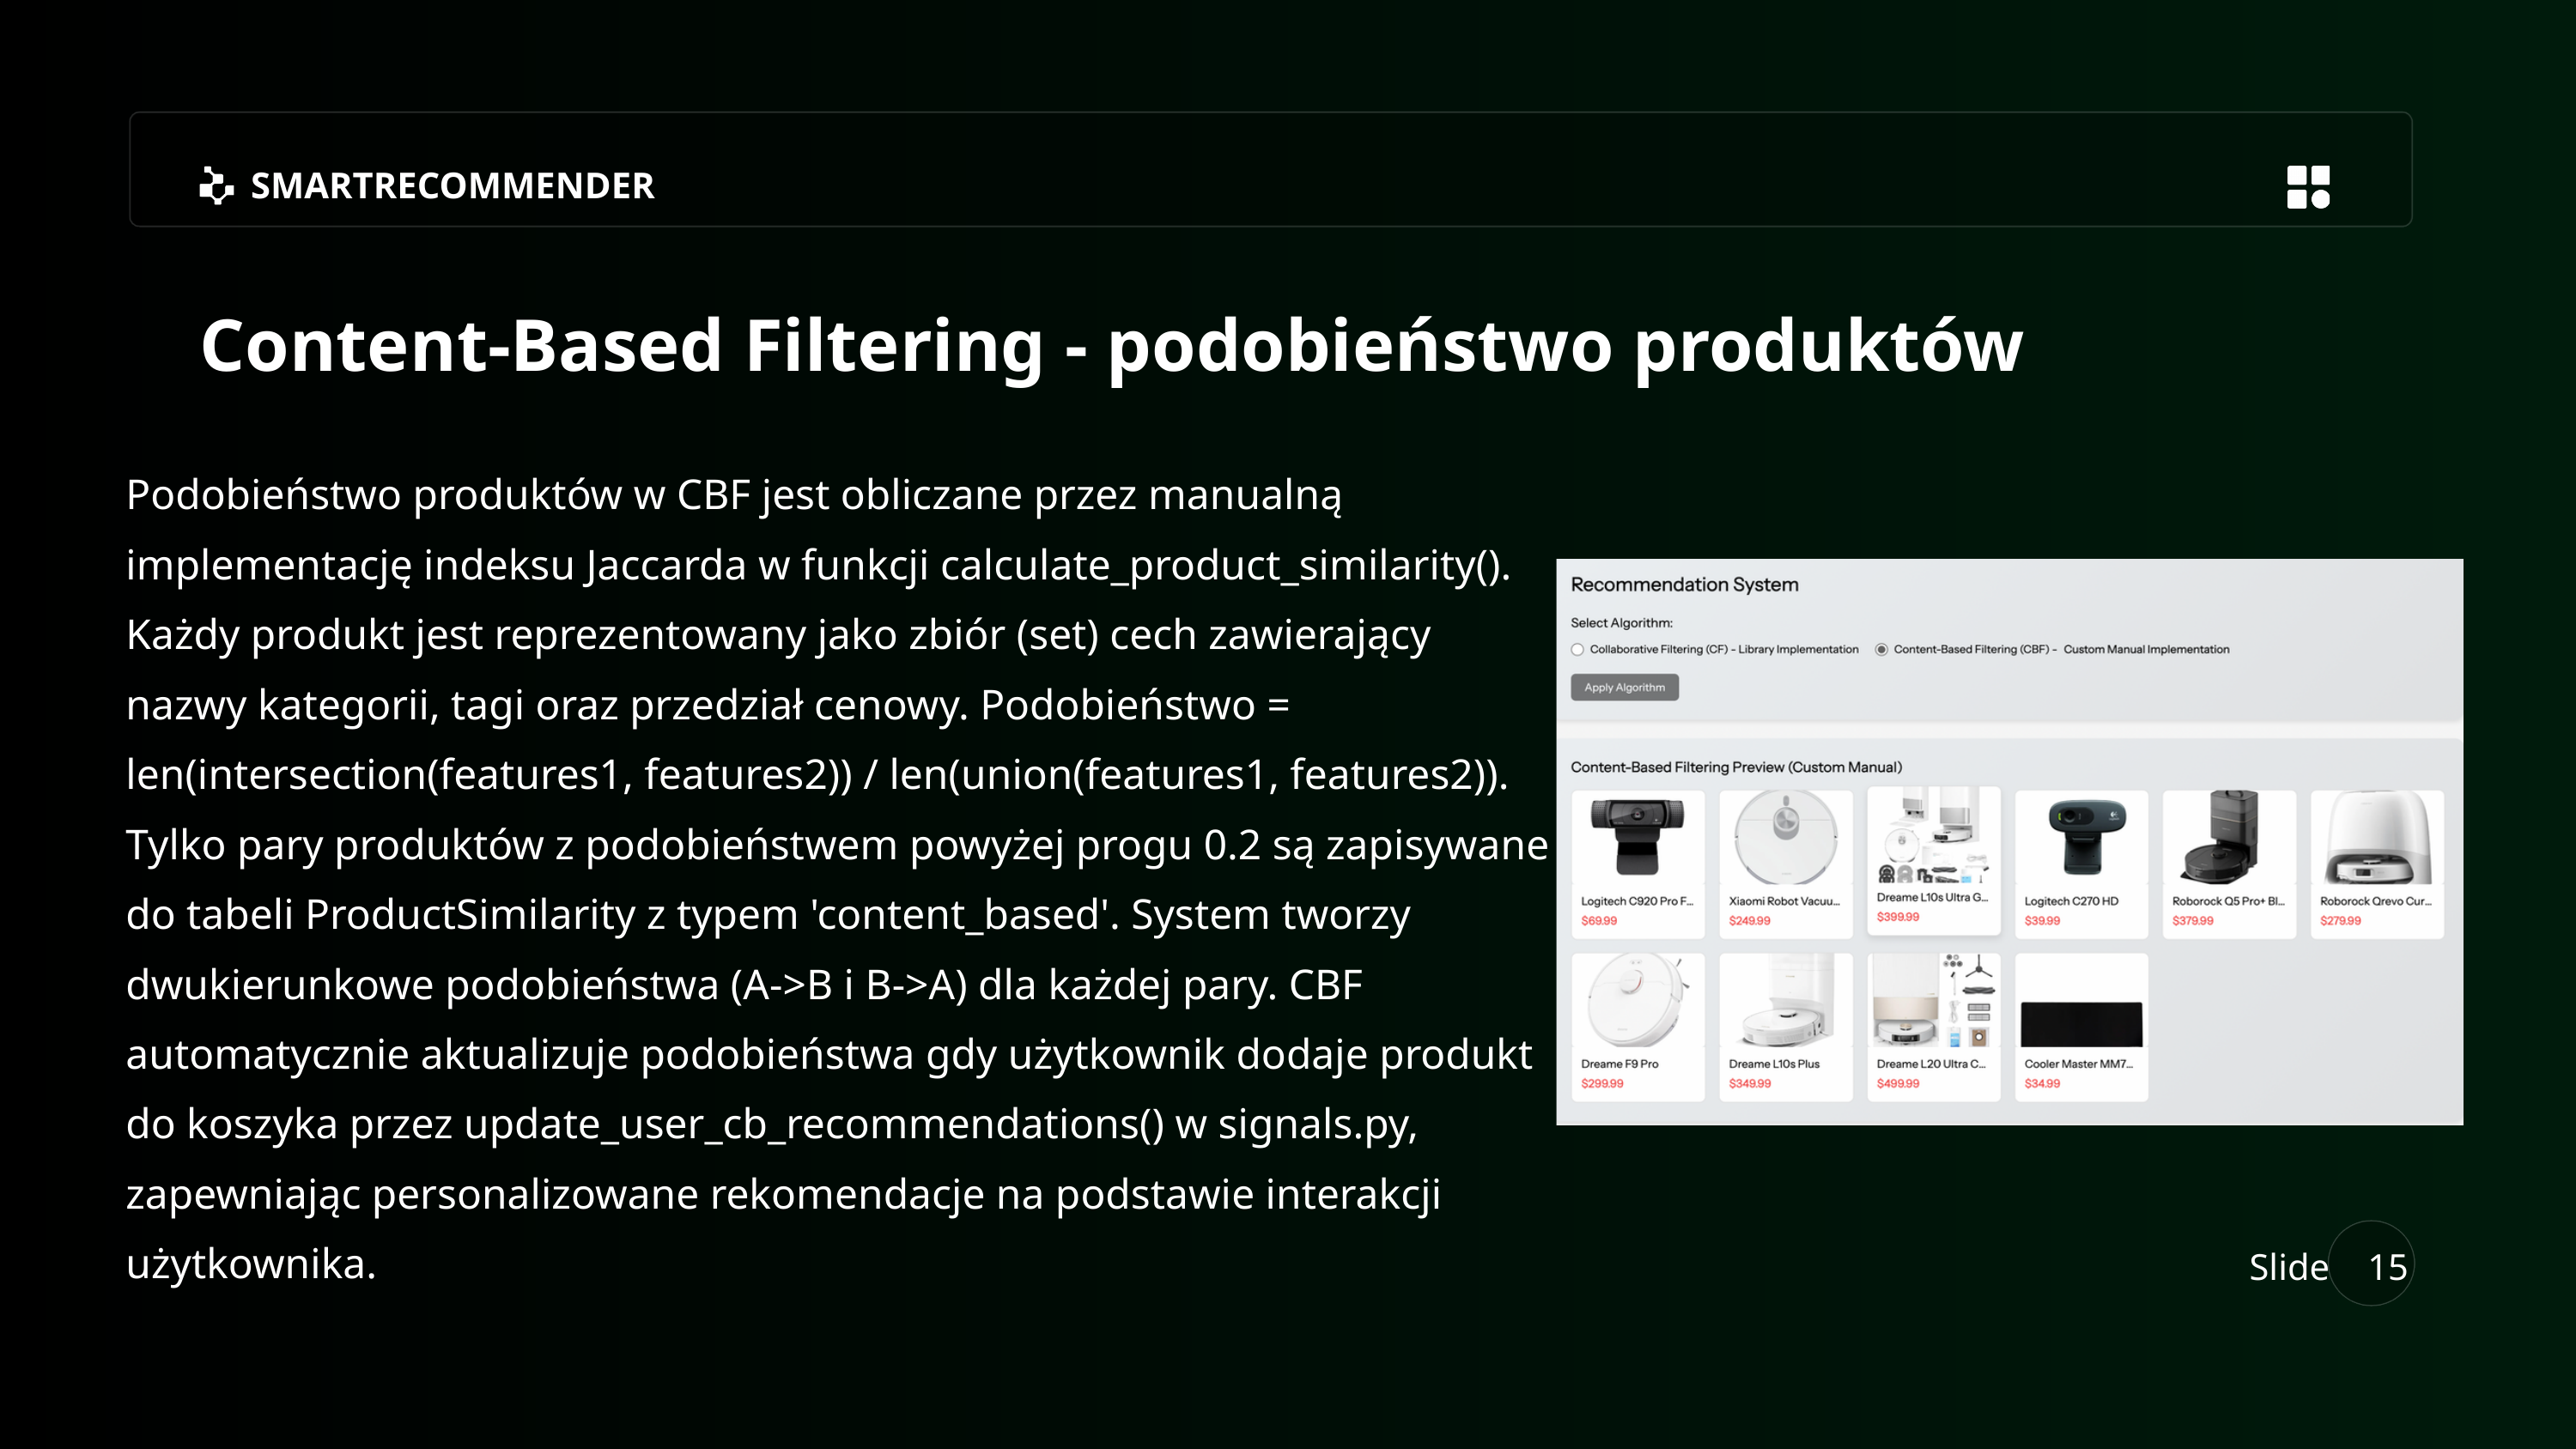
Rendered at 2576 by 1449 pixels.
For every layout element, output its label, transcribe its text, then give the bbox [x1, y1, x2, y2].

text_box Slide [2150, 1226, 2330, 1288]
text_box [199, 166, 234, 205]
text_box [2326, 1180, 2451, 1343]
text_box [1557, 559, 2464, 1125]
text_box [2287, 166, 2330, 209]
text_box Podobieństwo produktów w CBF jest obliczane przez manualną implementację indeksu Jaccarda w funkcji calculate_product_similarity(). Każdy produkt jest reprezentowany jako zbiór (set) cech zawierający nazwy kategorii, tagi oraz przedział cenowy. Podobieństwo = len(intersection(features1, features2)) / len(union(features1, features2)). Tylko pary produktów z podobieństwem powyżej progu 0.2 są zapisywane do tabeli ProductSimilarity z typem 'content_based'. System tworzy dwukierunkowe podobieństwa (A->B i B->A) dla każdej pary. CBF automatycznie aktualizuje podobieństwa gdy użytkownik dodaje produkt do koszyka przez update_user_cb_recommendations() w signals.py, zapewniając personalizowane rekomendacje na podstawie interakcji użytkownika. [125, 448, 1557, 1288]
text_box SMARTRECOMMENDER [251, 172, 679, 207]
text_box 15 [2363, 1226, 2413, 1288]
text_box [125, 91, 2451, 263]
text_box Content-Based Filtering - podobieństwo produktów [199, 308, 2194, 385]
